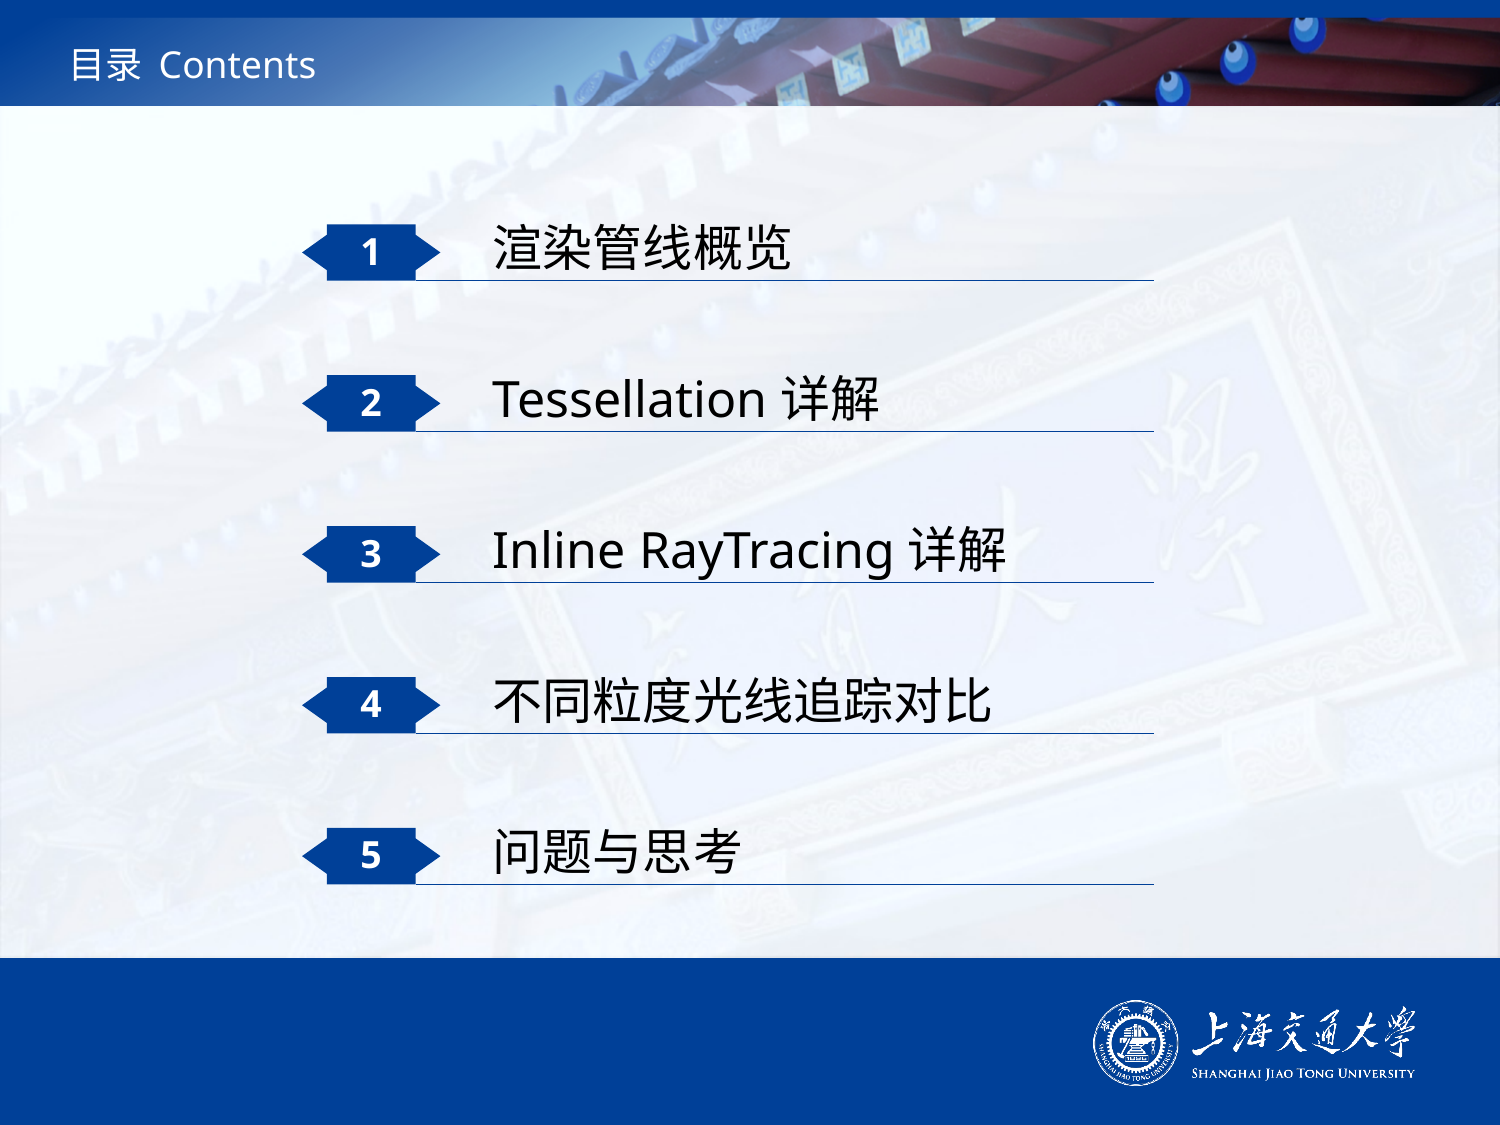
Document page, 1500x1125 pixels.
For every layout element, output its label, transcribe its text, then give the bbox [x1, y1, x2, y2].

text_box Tessellation详解 [478, 359, 1198, 435]
text_box 不同粒度光线追踪对比 [478, 661, 1198, 737]
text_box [302, 515, 441, 589]
picture [1093, 1000, 1415, 1086]
text_box 渲染管线概览 [478, 209, 1198, 284]
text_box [302, 364, 441, 438]
text_box Inline RayTracing详解 [478, 510, 1198, 586]
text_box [302, 213, 441, 287]
text_box 问题与思考 [478, 812, 1198, 888]
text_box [302, 666, 441, 740]
picture [0, 18, 1500, 958]
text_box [302, 817, 441, 891]
title 目录 Contents [53, 38, 1116, 94]
